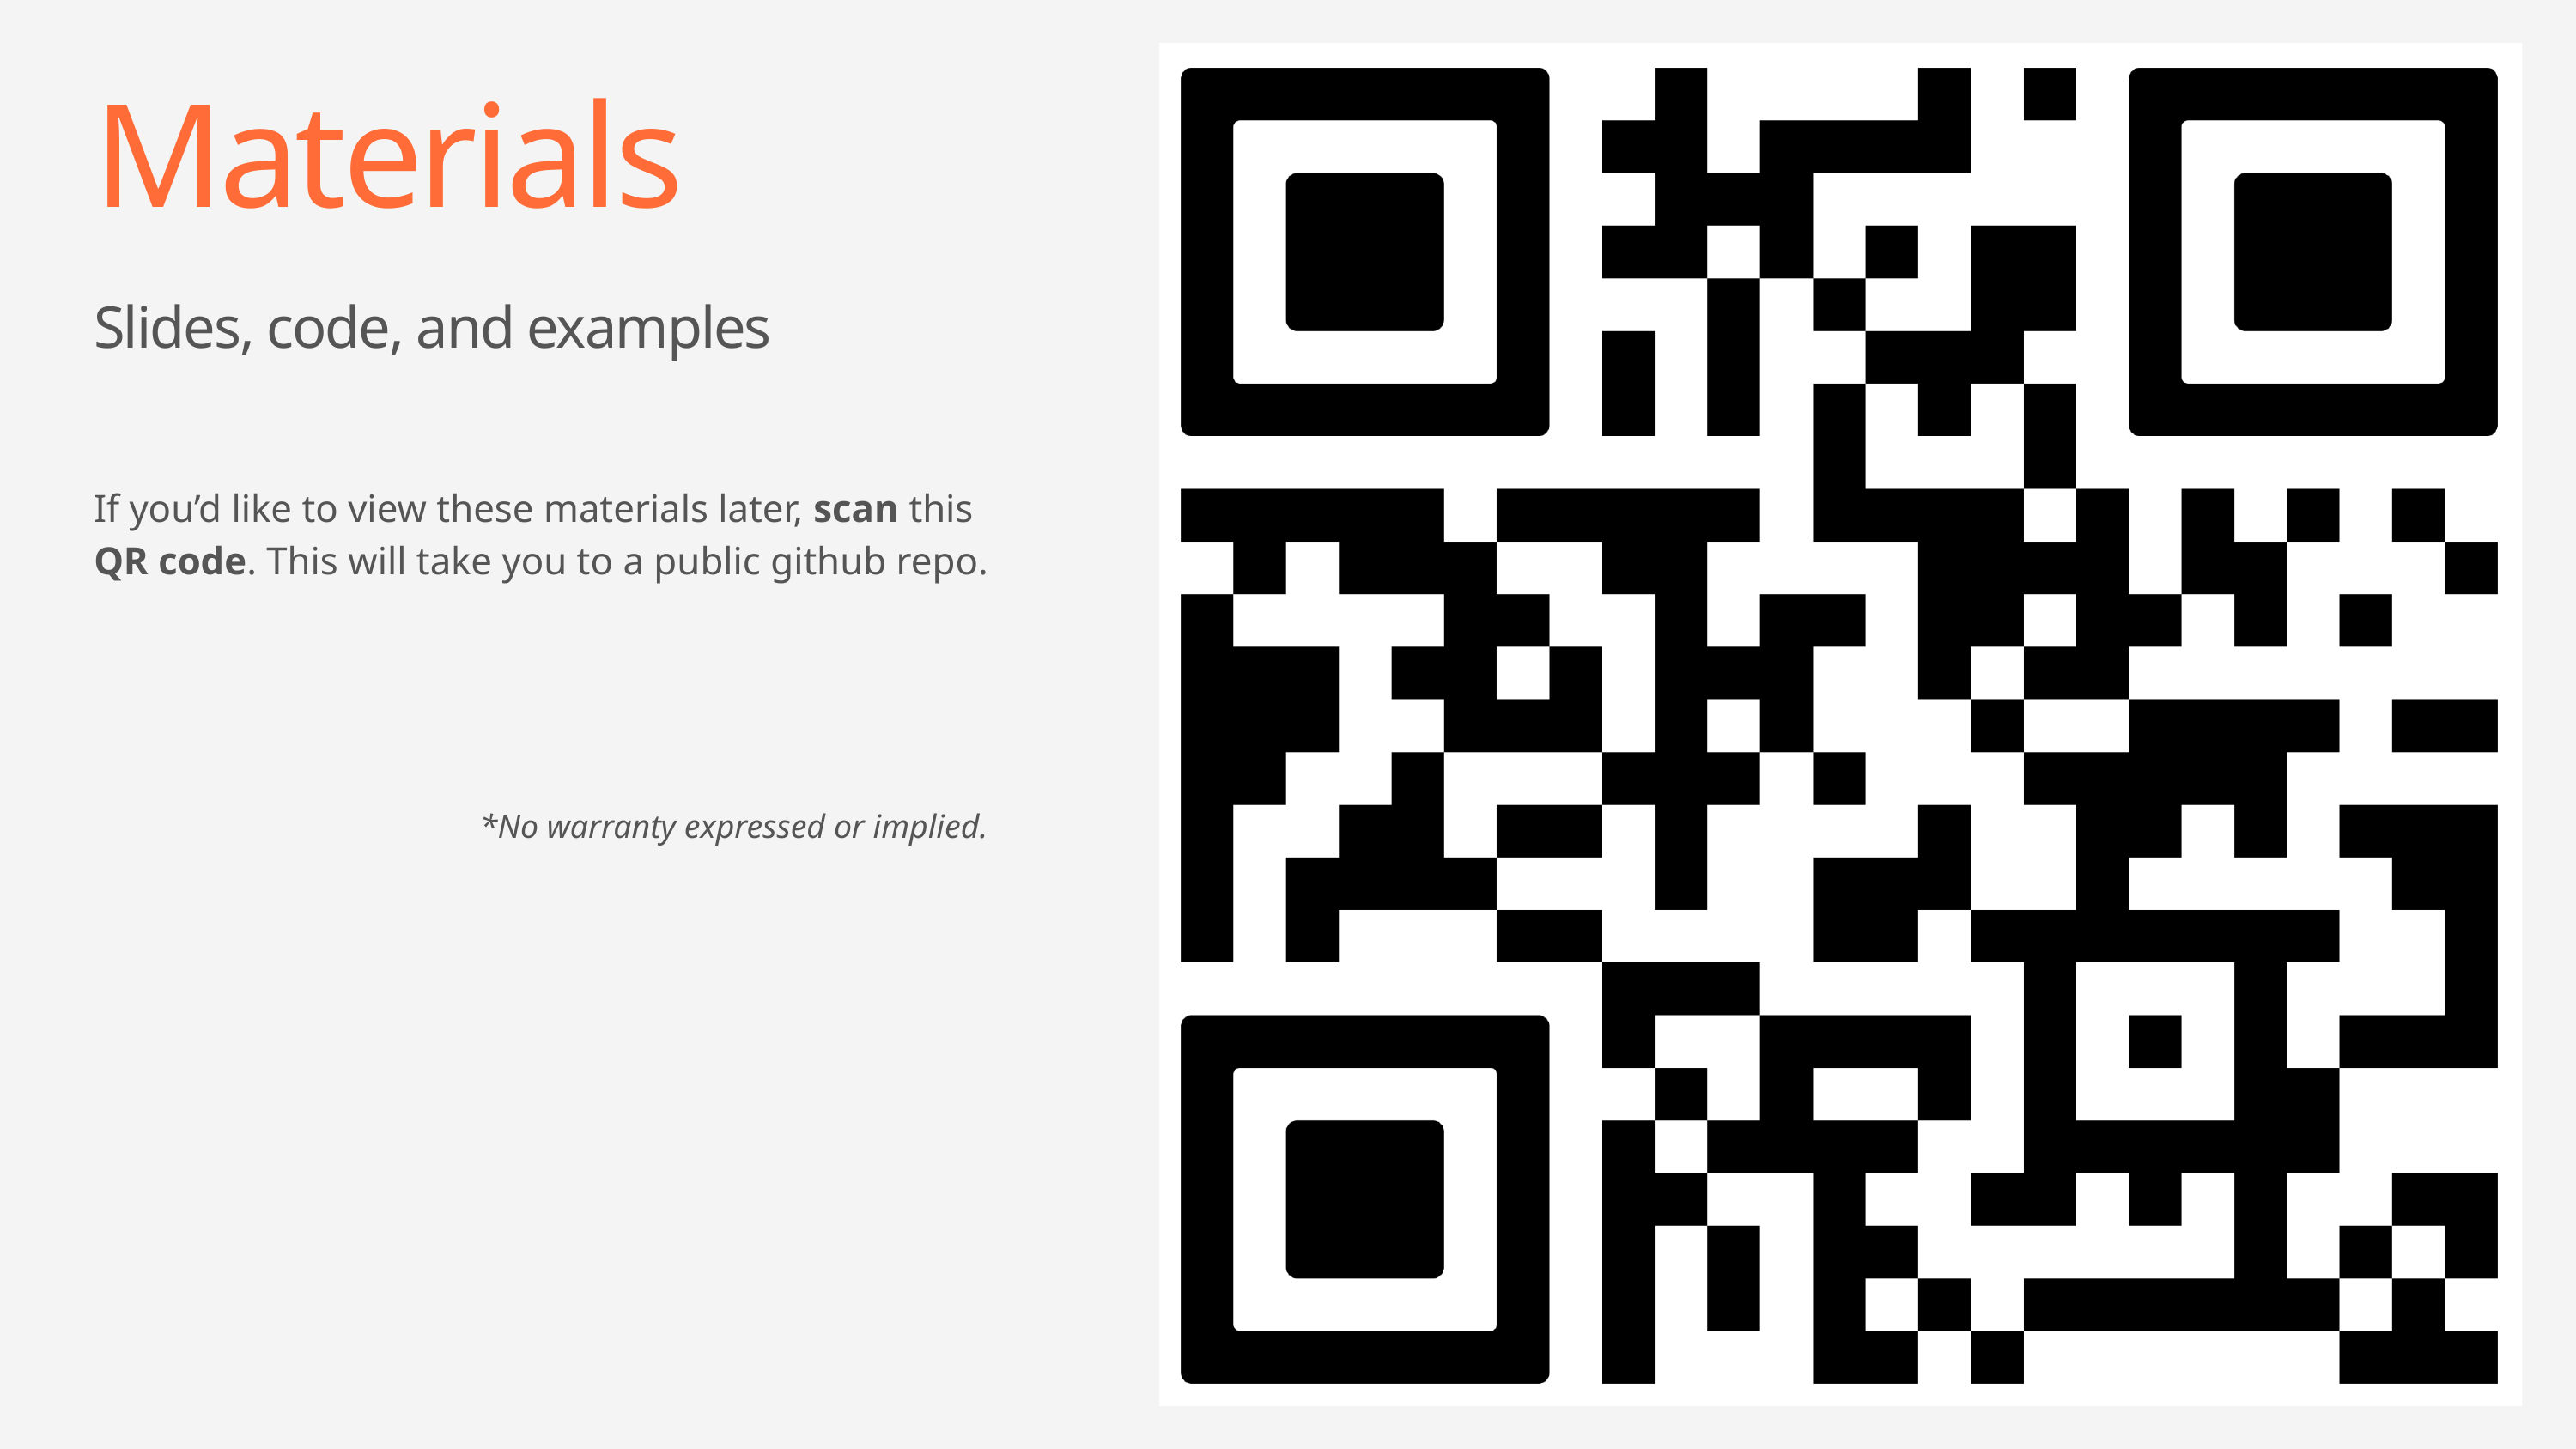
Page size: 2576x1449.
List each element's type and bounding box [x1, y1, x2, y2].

text_box [94, 92, 1154, 843]
picture [1158, 42, 2523, 1406]
